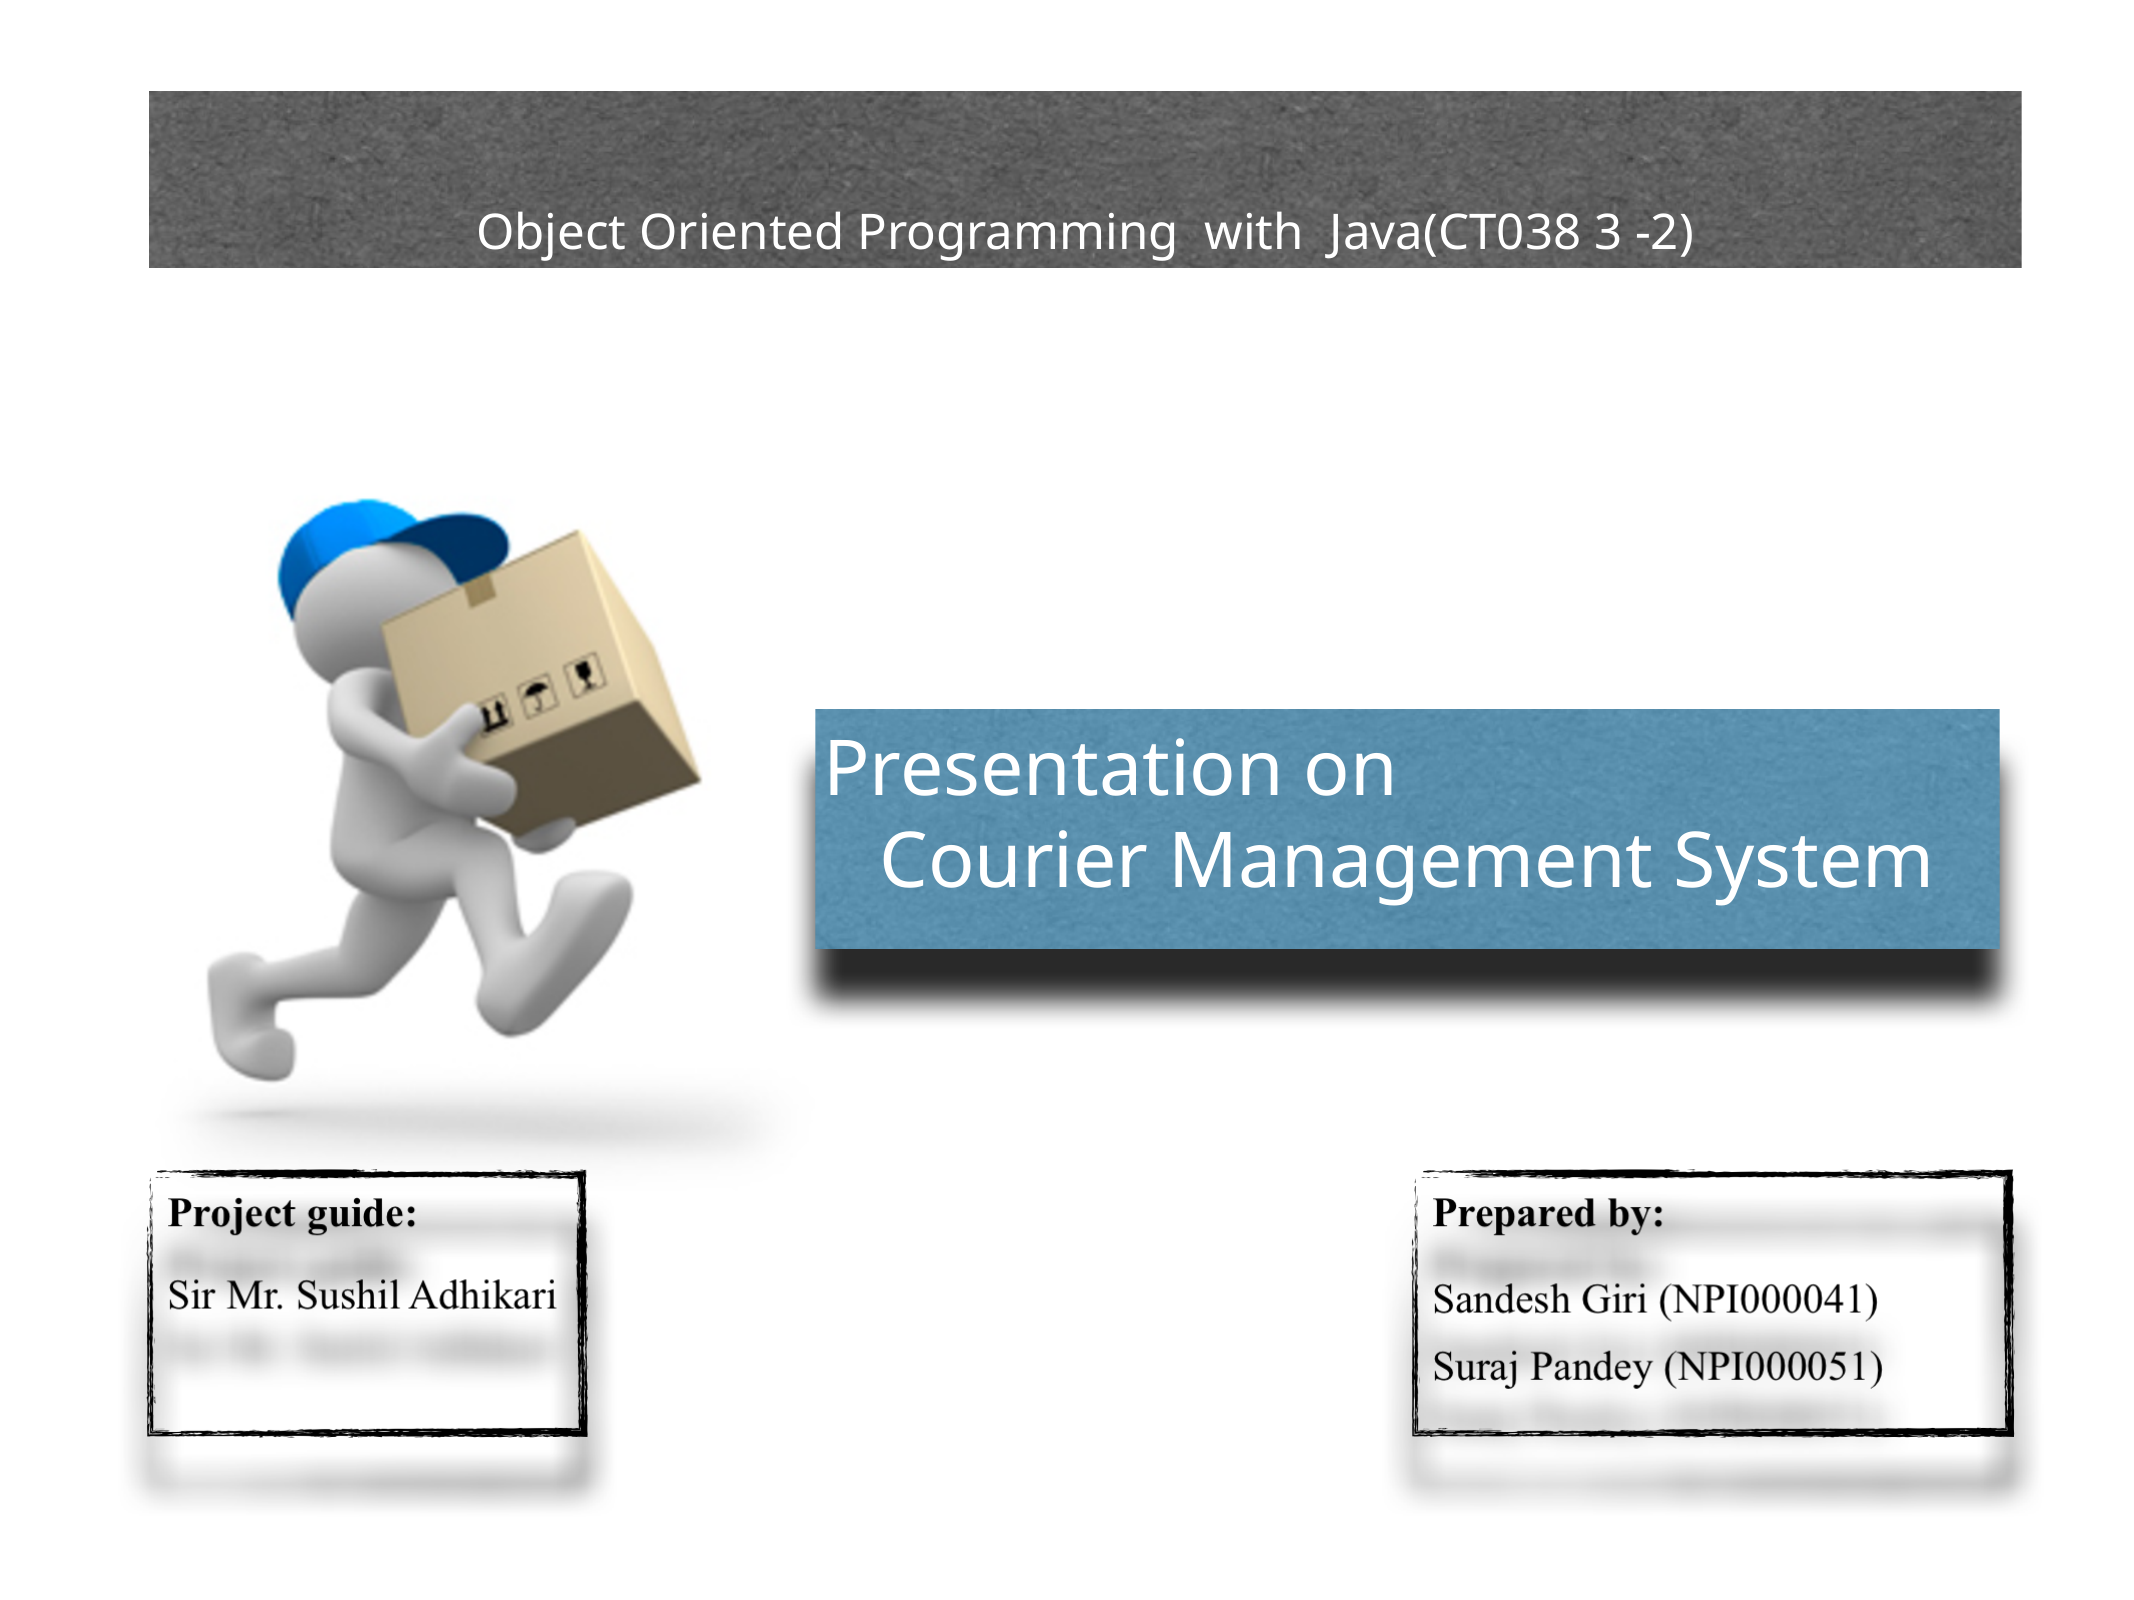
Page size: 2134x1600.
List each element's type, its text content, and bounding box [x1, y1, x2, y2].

subtitle Presentation on Courier Management System [842, 709, 2001, 949]
title Object Oriented Programming with Java(CT038 3 -2) [148, 91, 2023, 269]
picture [1408, 1166, 2017, 1440]
picture [122, 471, 842, 1440]
